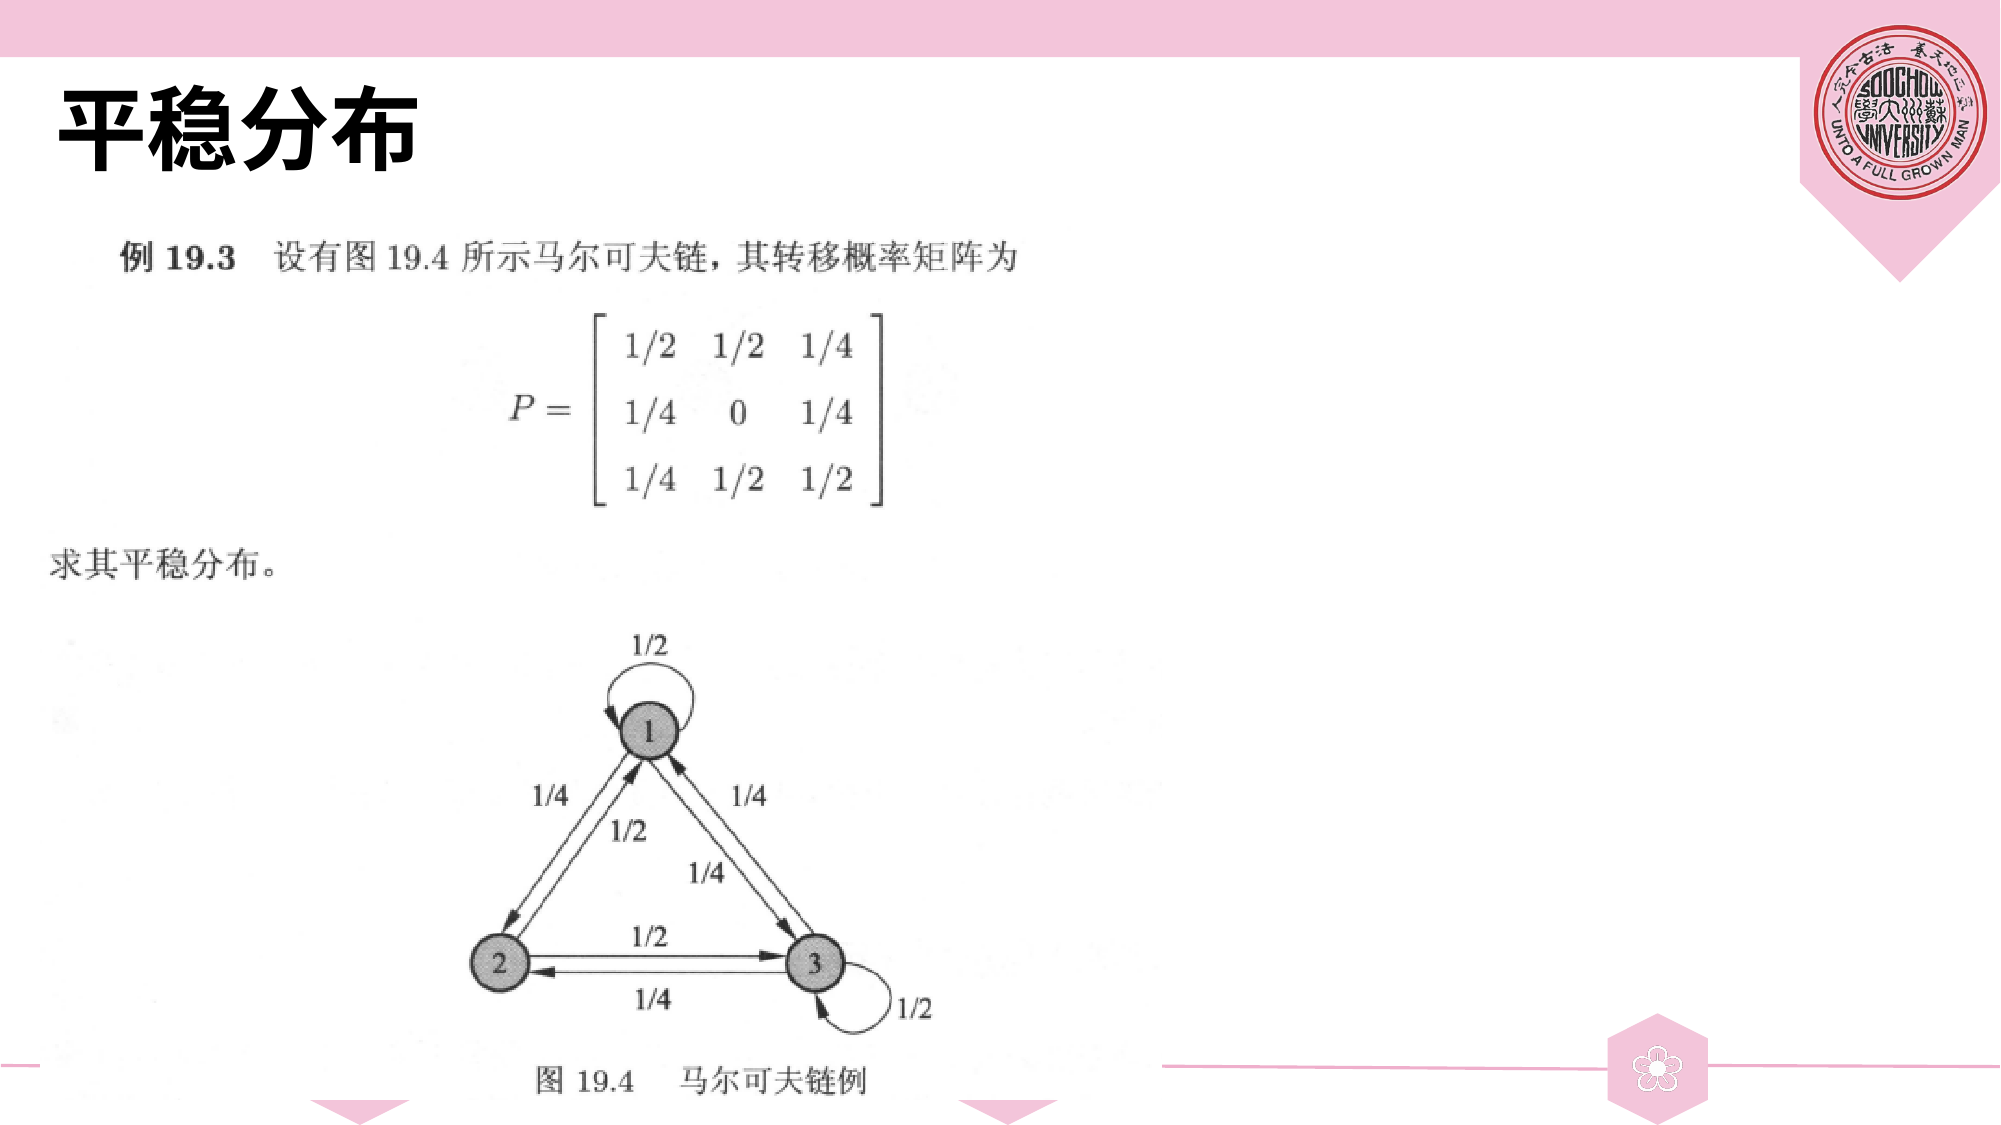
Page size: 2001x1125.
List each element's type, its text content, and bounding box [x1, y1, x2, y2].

picture [1629, 1043, 1685, 1093]
title 平稳分布 [40, 25, 1766, 243]
picture [40, 218, 1162, 1100]
picture [1811, 23, 1989, 202]
